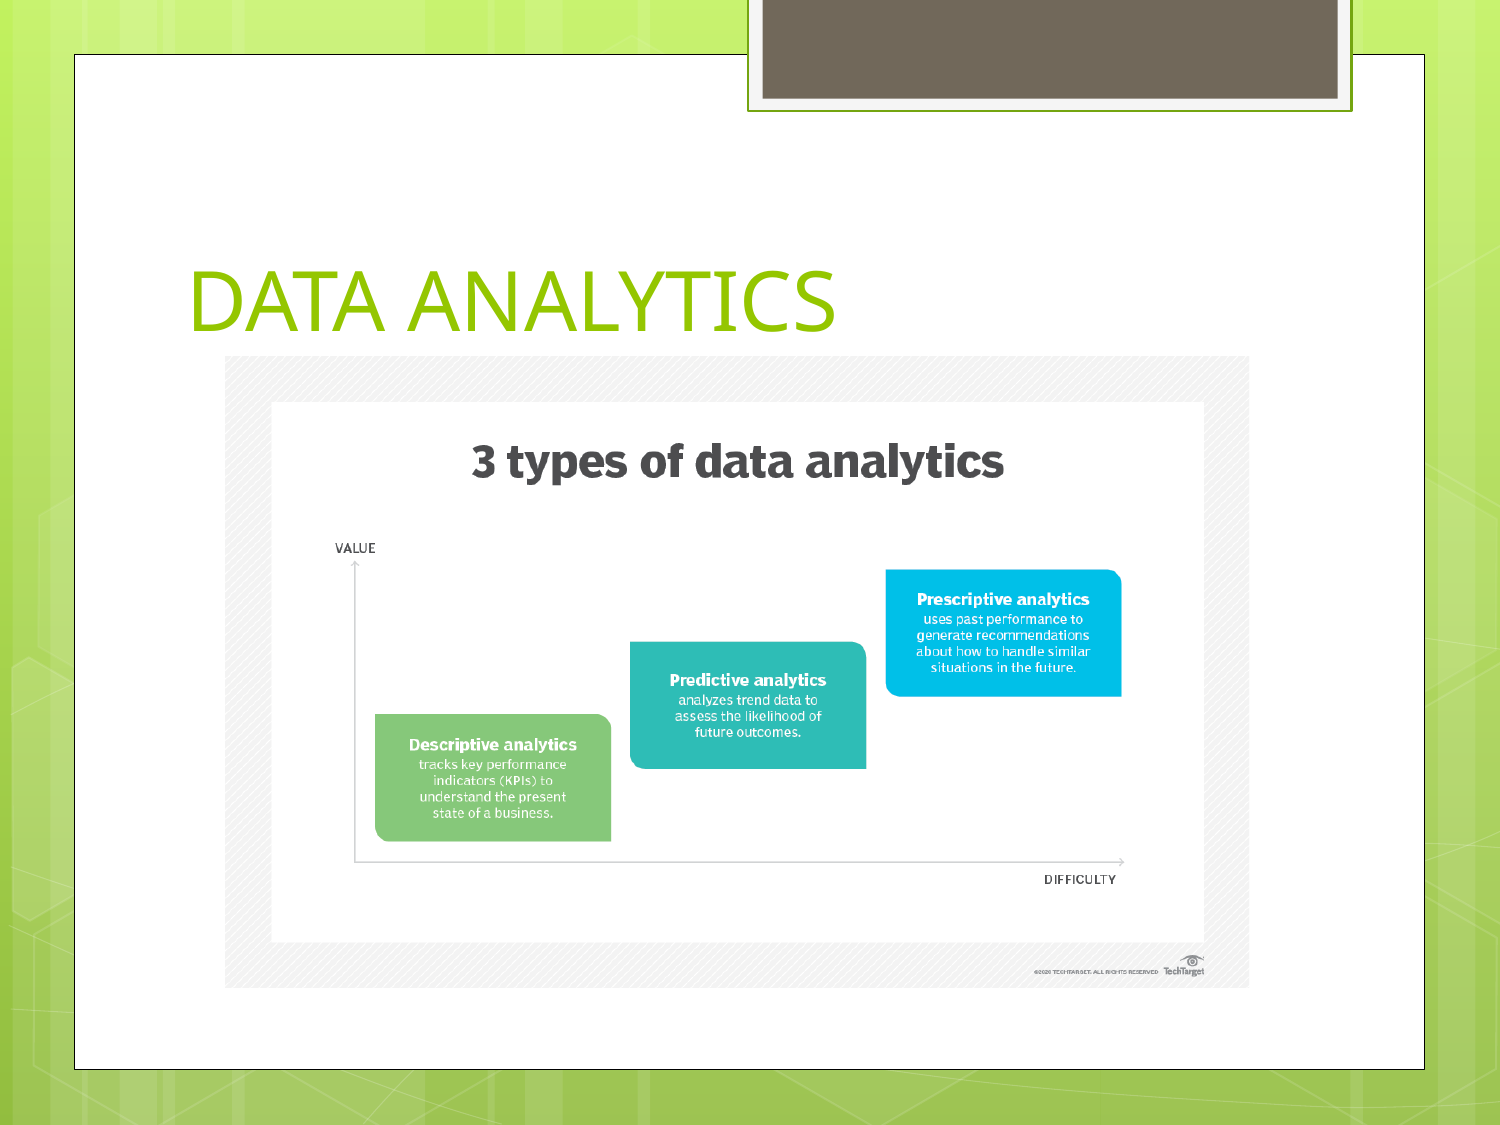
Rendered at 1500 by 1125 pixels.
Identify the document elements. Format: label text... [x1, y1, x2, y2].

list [224, 355, 1251, 988]
title DATA ANALYTICS [171, 168, 1324, 357]
